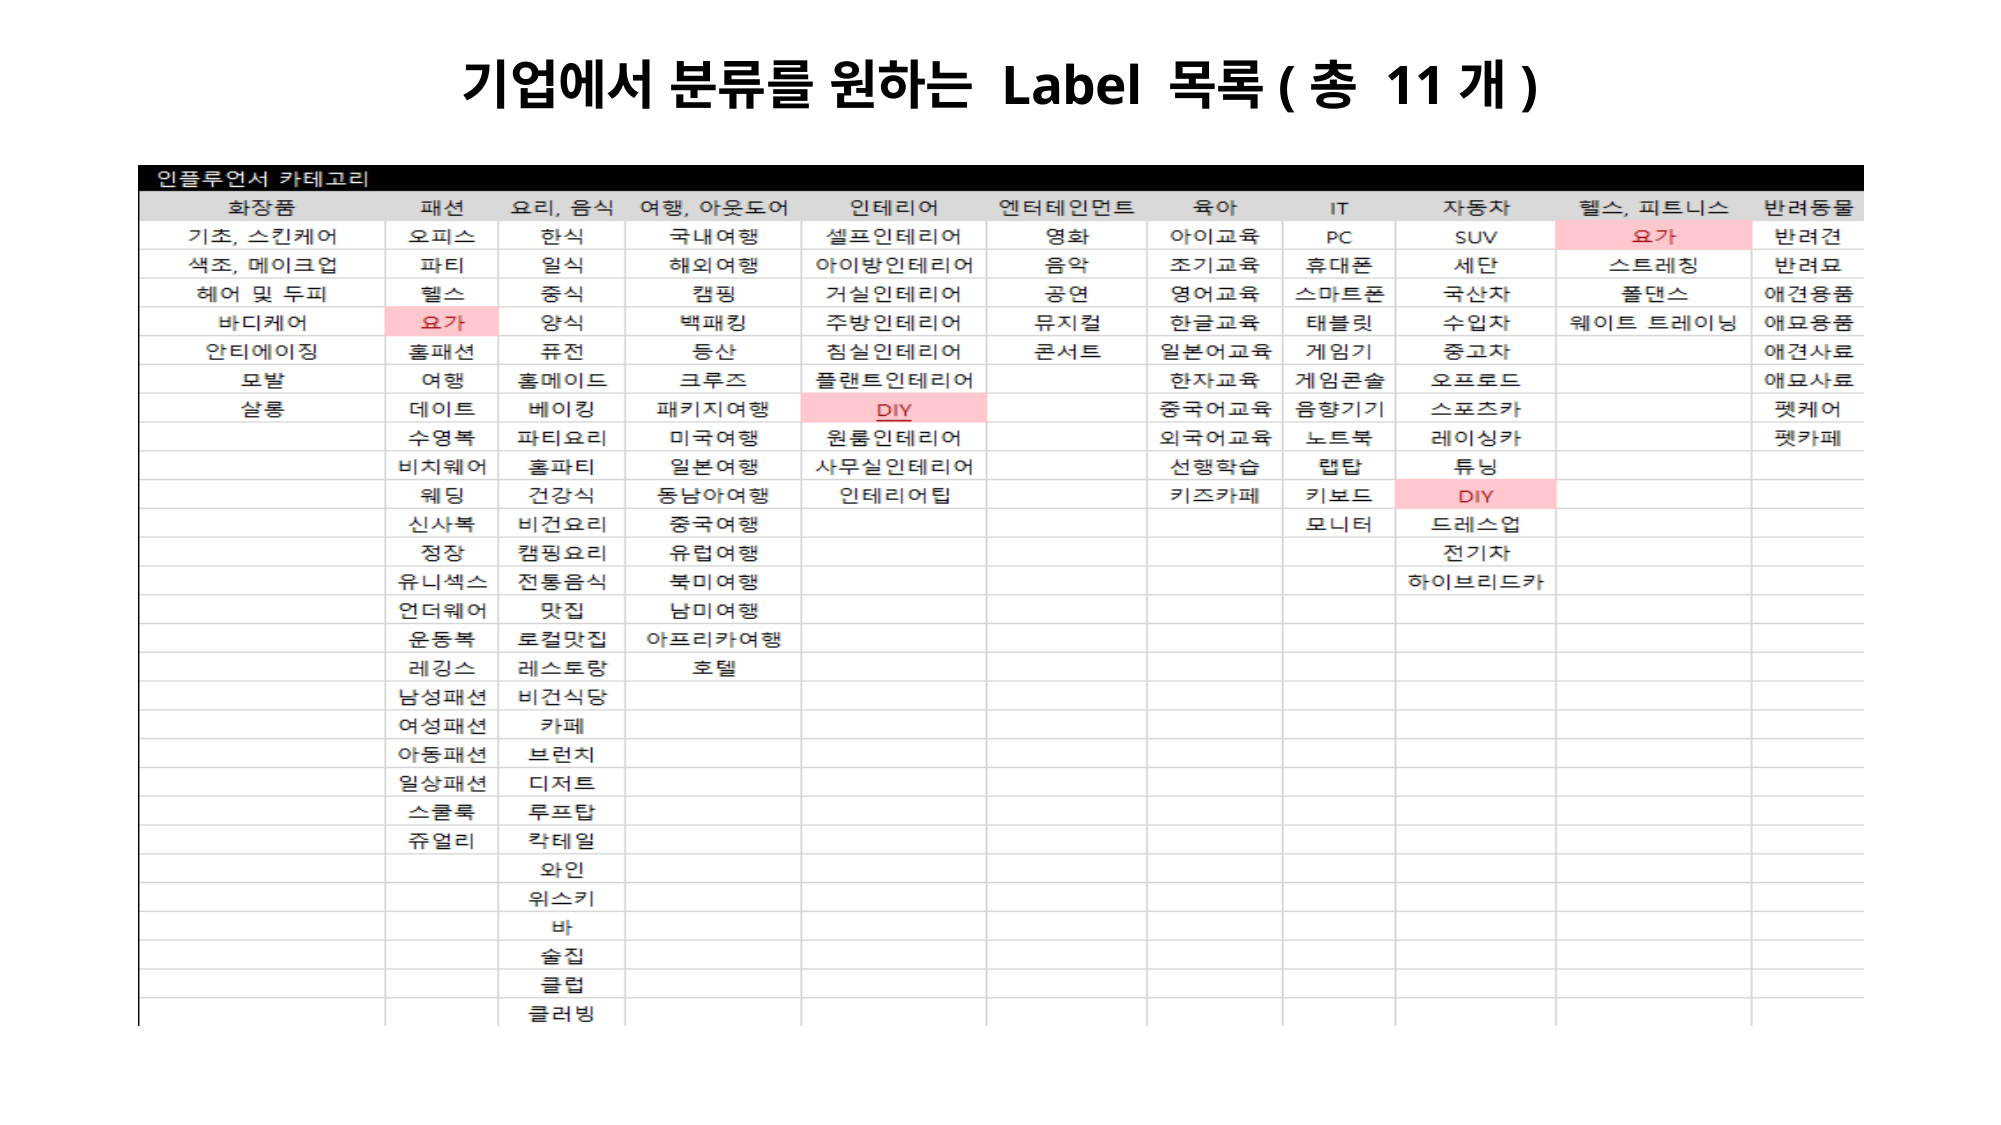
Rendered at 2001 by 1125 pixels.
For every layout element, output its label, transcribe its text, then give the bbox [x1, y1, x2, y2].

picture [138, 165, 1864, 1026]
text_box 기업에서 분류를 원하는 Label 목록(총 11개) [137, 20, 1863, 942]
